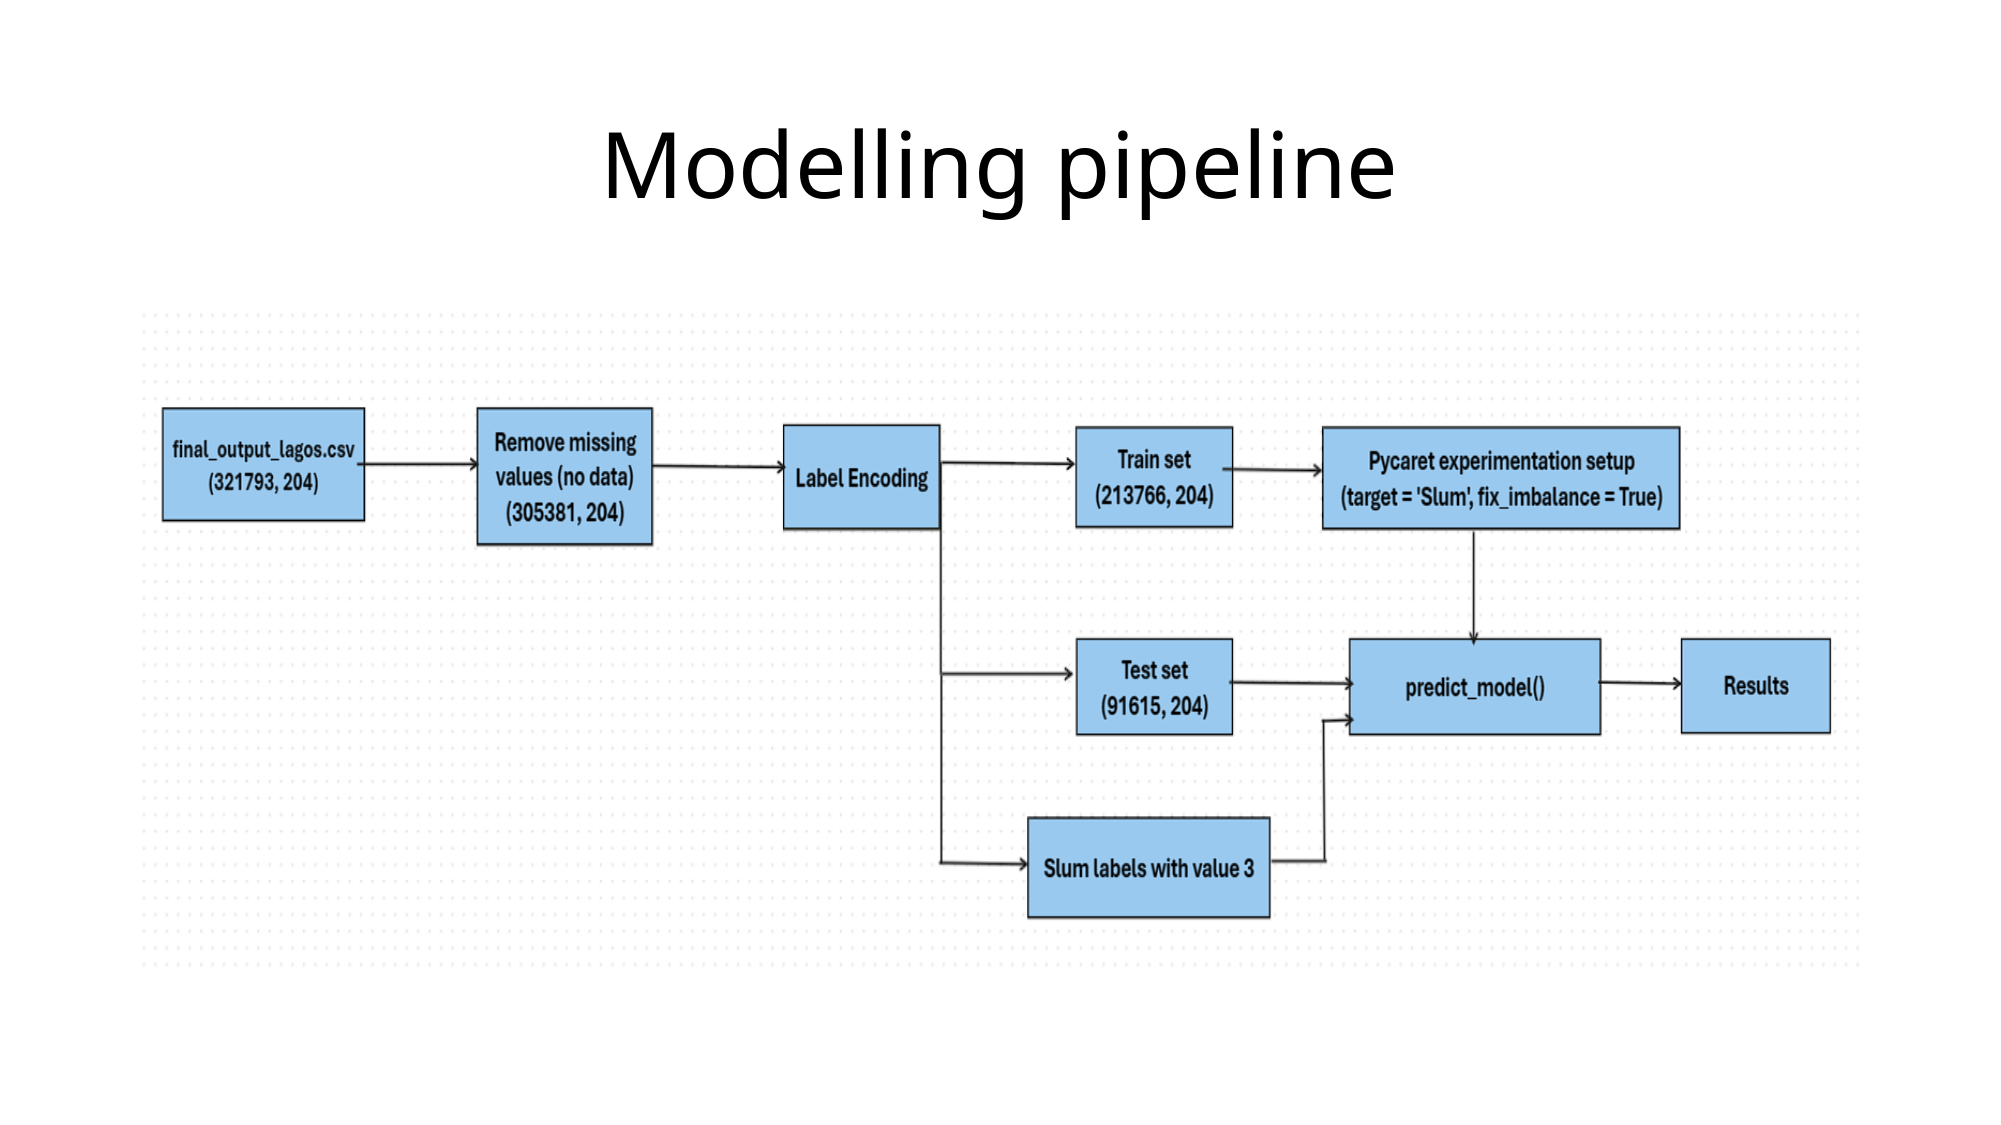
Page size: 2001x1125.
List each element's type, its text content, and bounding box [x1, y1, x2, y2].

title Modelling pipeline [137, 59, 1863, 278]
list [136, 302, 1863, 968]
